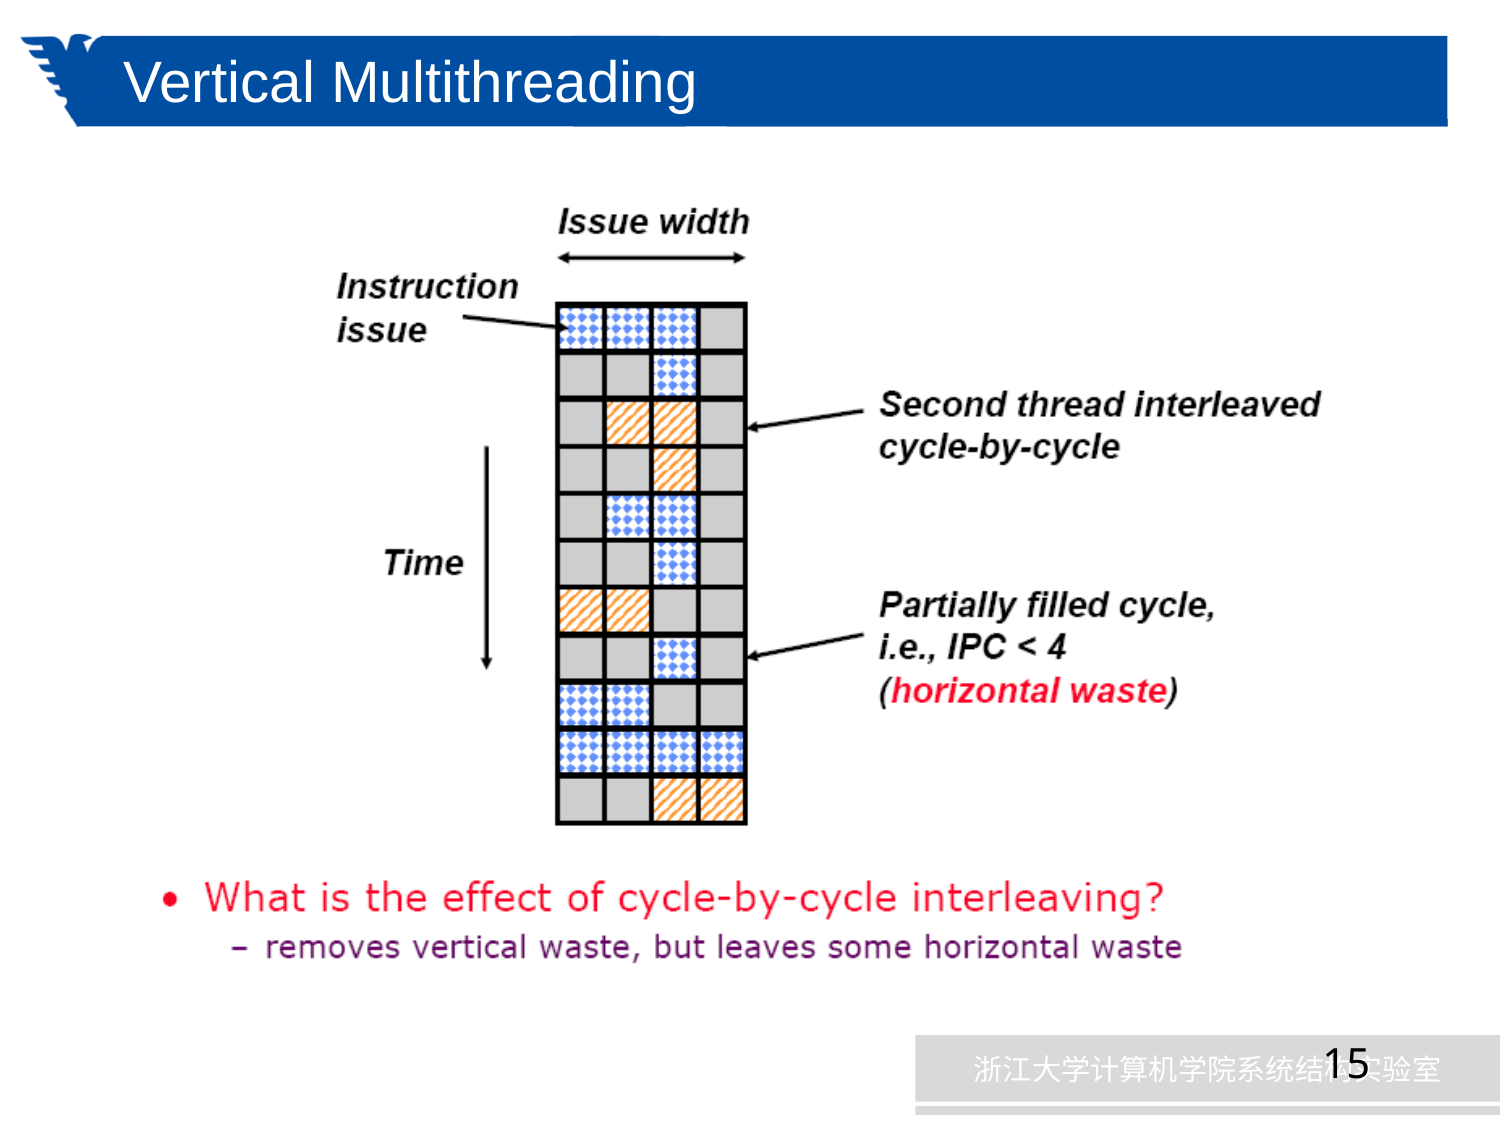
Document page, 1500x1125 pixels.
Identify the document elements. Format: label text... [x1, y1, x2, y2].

title Vertical Multithreading [108, 38, 1406, 121]
picture [5, 19, 148, 127]
picture [120, 184, 1380, 972]
